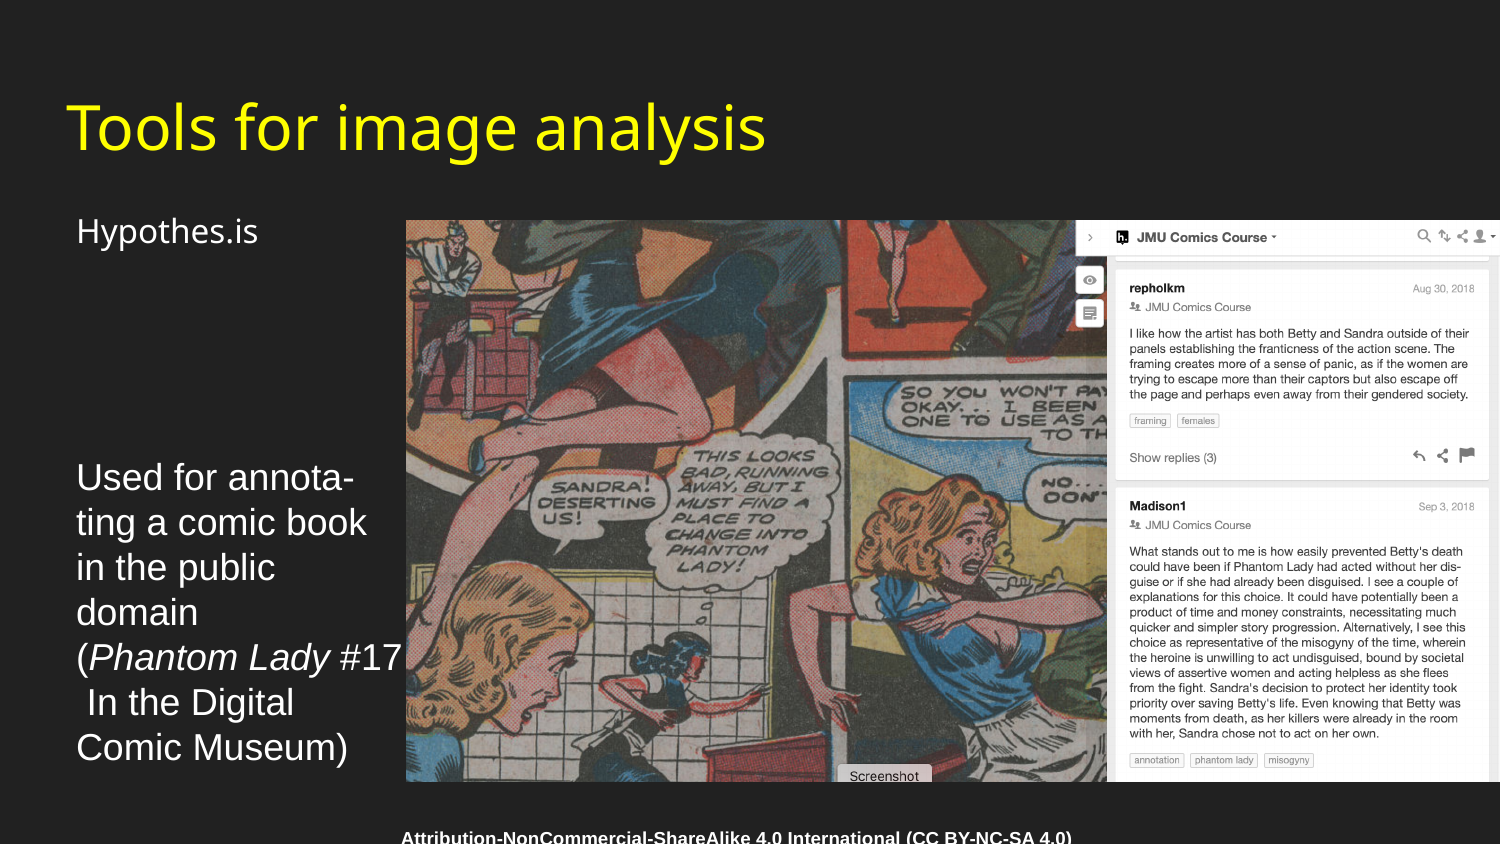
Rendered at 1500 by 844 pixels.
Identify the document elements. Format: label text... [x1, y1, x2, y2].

title Tools for image analysis [51, 72, 1449, 167]
list Hypothes.is Used for annota- ting a comic book in the public domain (Phantom Lady #17 In the Digital Comic Museum) [61, 189, 1500, 750]
text_box Attribution-NonCommercial-ShareAlike 4.0 International (CC BY-NC-SA 4.0) [172, 809, 1300, 844]
picture [406, 220, 1500, 782]
